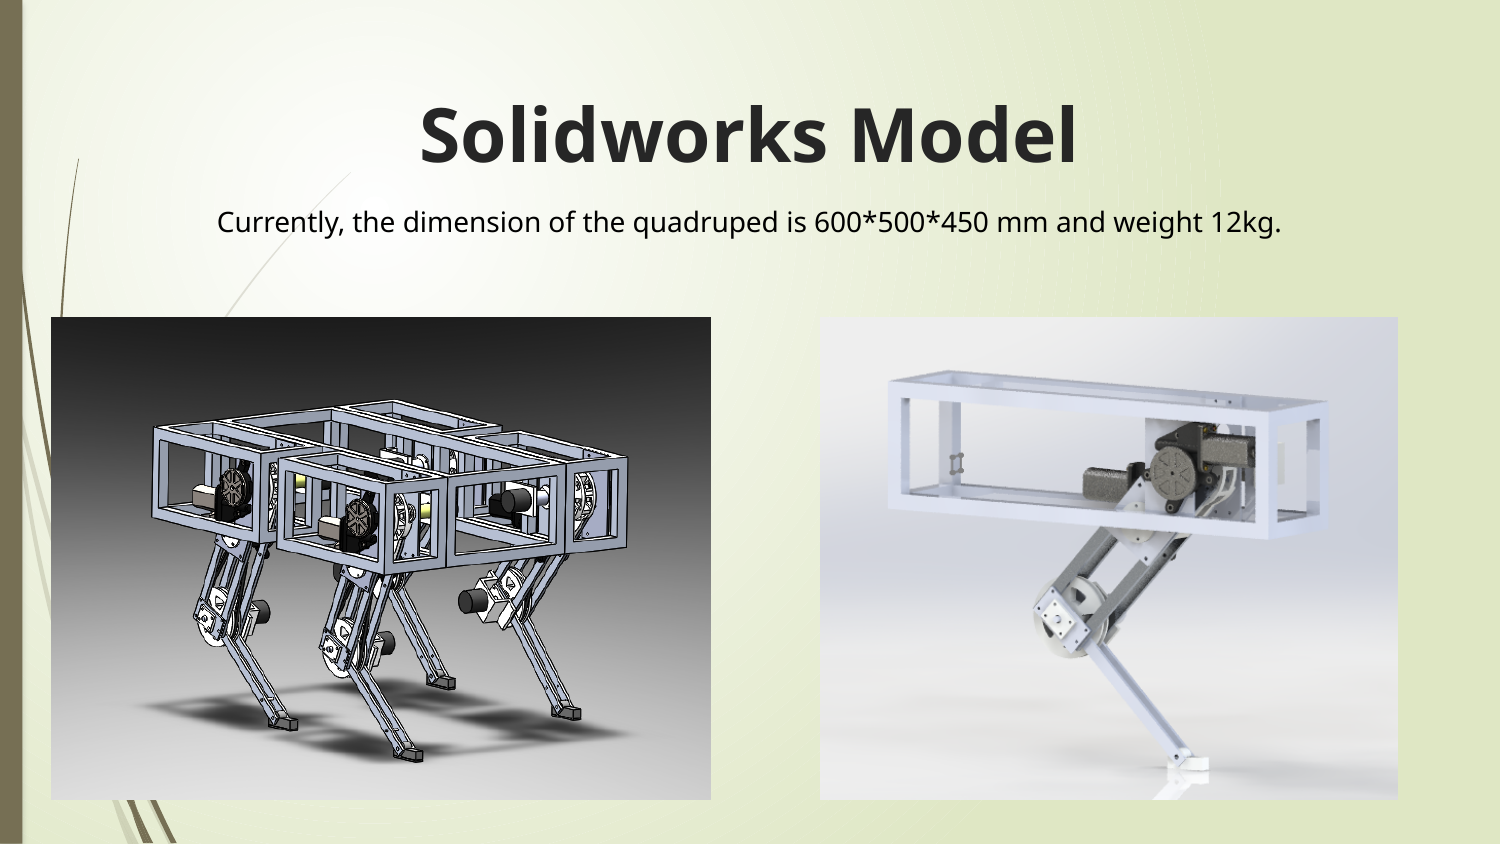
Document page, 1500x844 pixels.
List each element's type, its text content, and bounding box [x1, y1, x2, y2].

title Solidworks Model [51, 72, 1449, 167]
picture [50, 316, 711, 800]
picture [820, 316, 1398, 800]
list Currently, the dimension of the quadruped is 600*500*450 mm and weight 12kg. [51, 189, 1449, 750]
